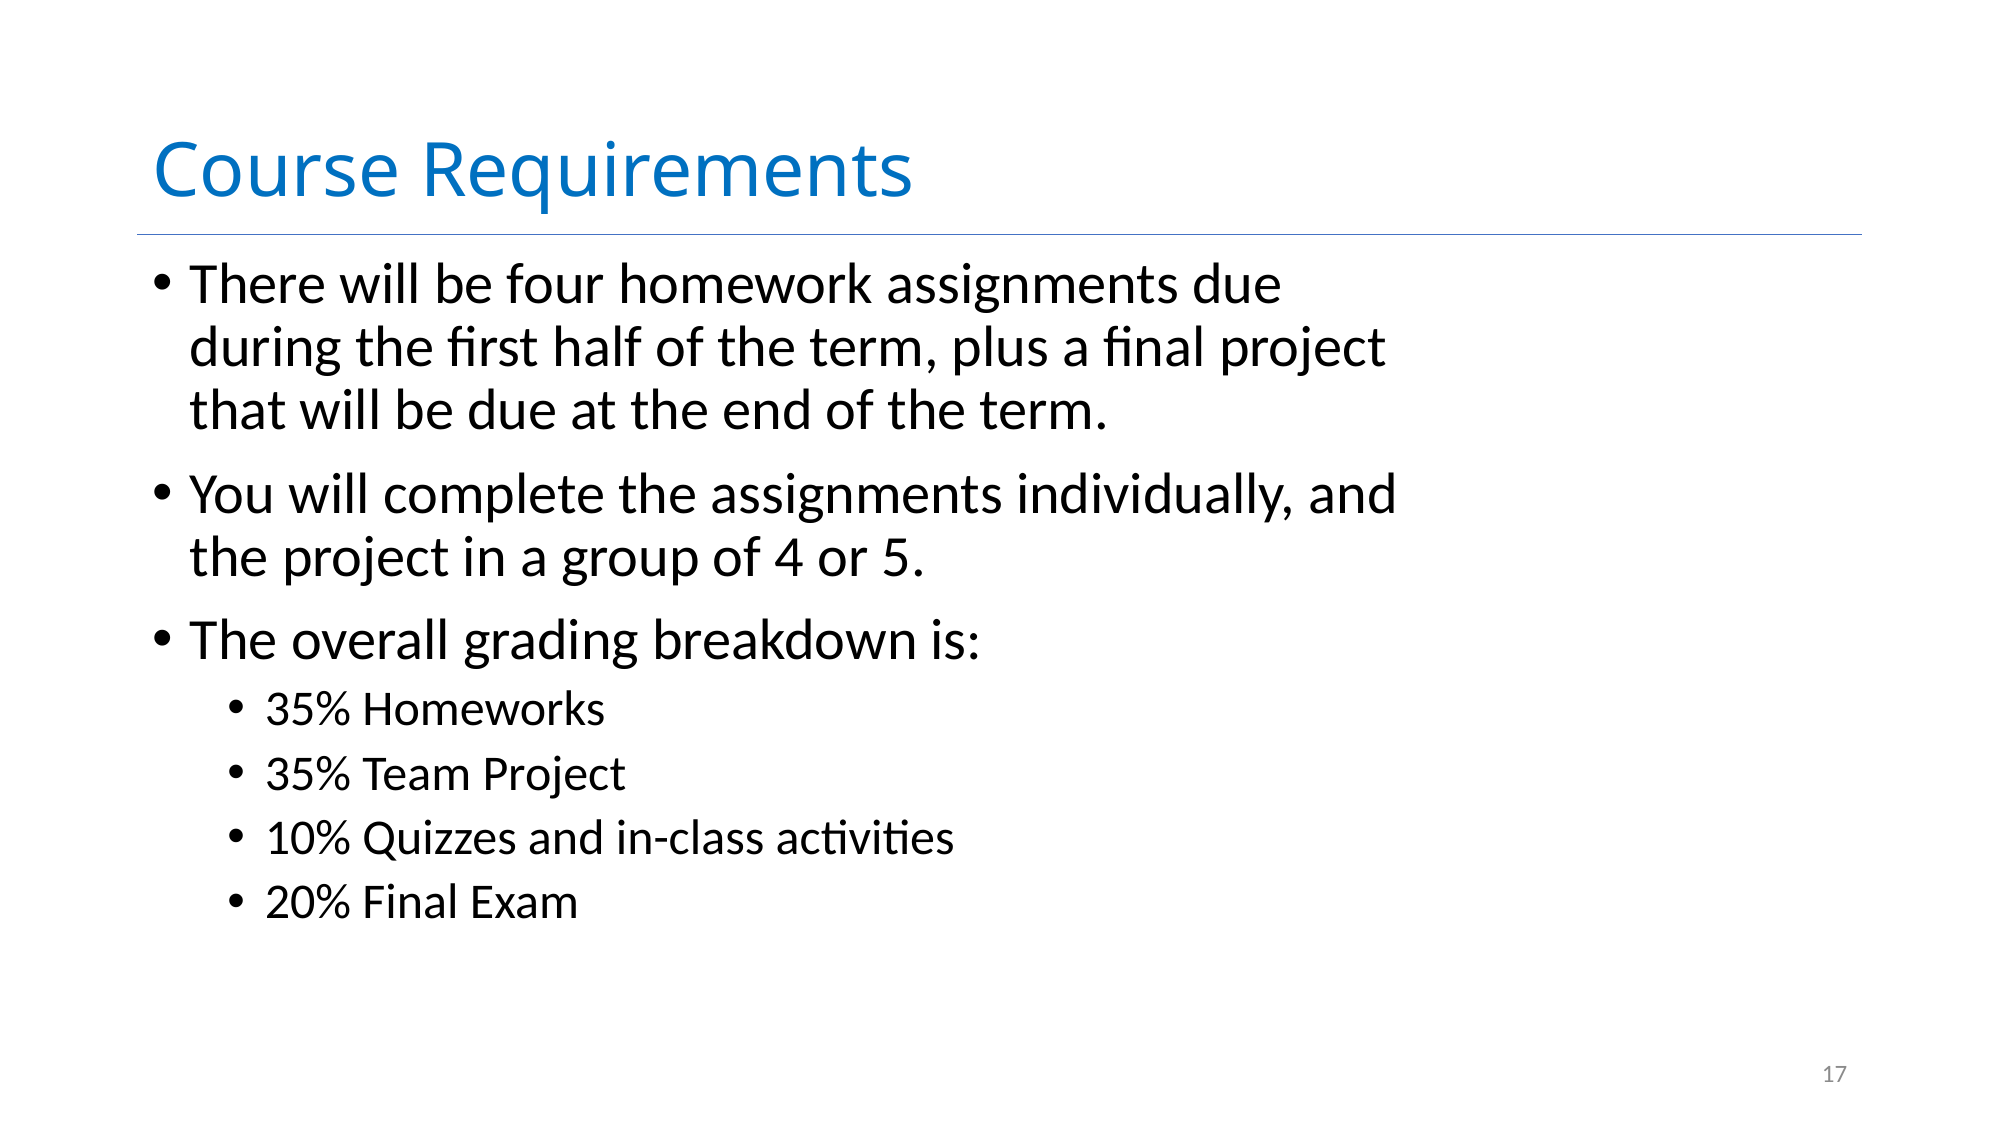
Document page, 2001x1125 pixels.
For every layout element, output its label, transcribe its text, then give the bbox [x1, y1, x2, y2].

title Course Requirements [137, 3, 1863, 221]
list There will be four homework assignments due during the first half of the term, plus a final project that will be due at the end of the term. You will complete the assignments individually, and the project in a group of 4 or 5. The overall grading breakdown is: 35% Homeworks 35% Team Project 10% Quizzes and in-class activities 20% Final Exam [137, 246, 1432, 960]
slide_number 17 [1412, 1042, 1863, 1103]
